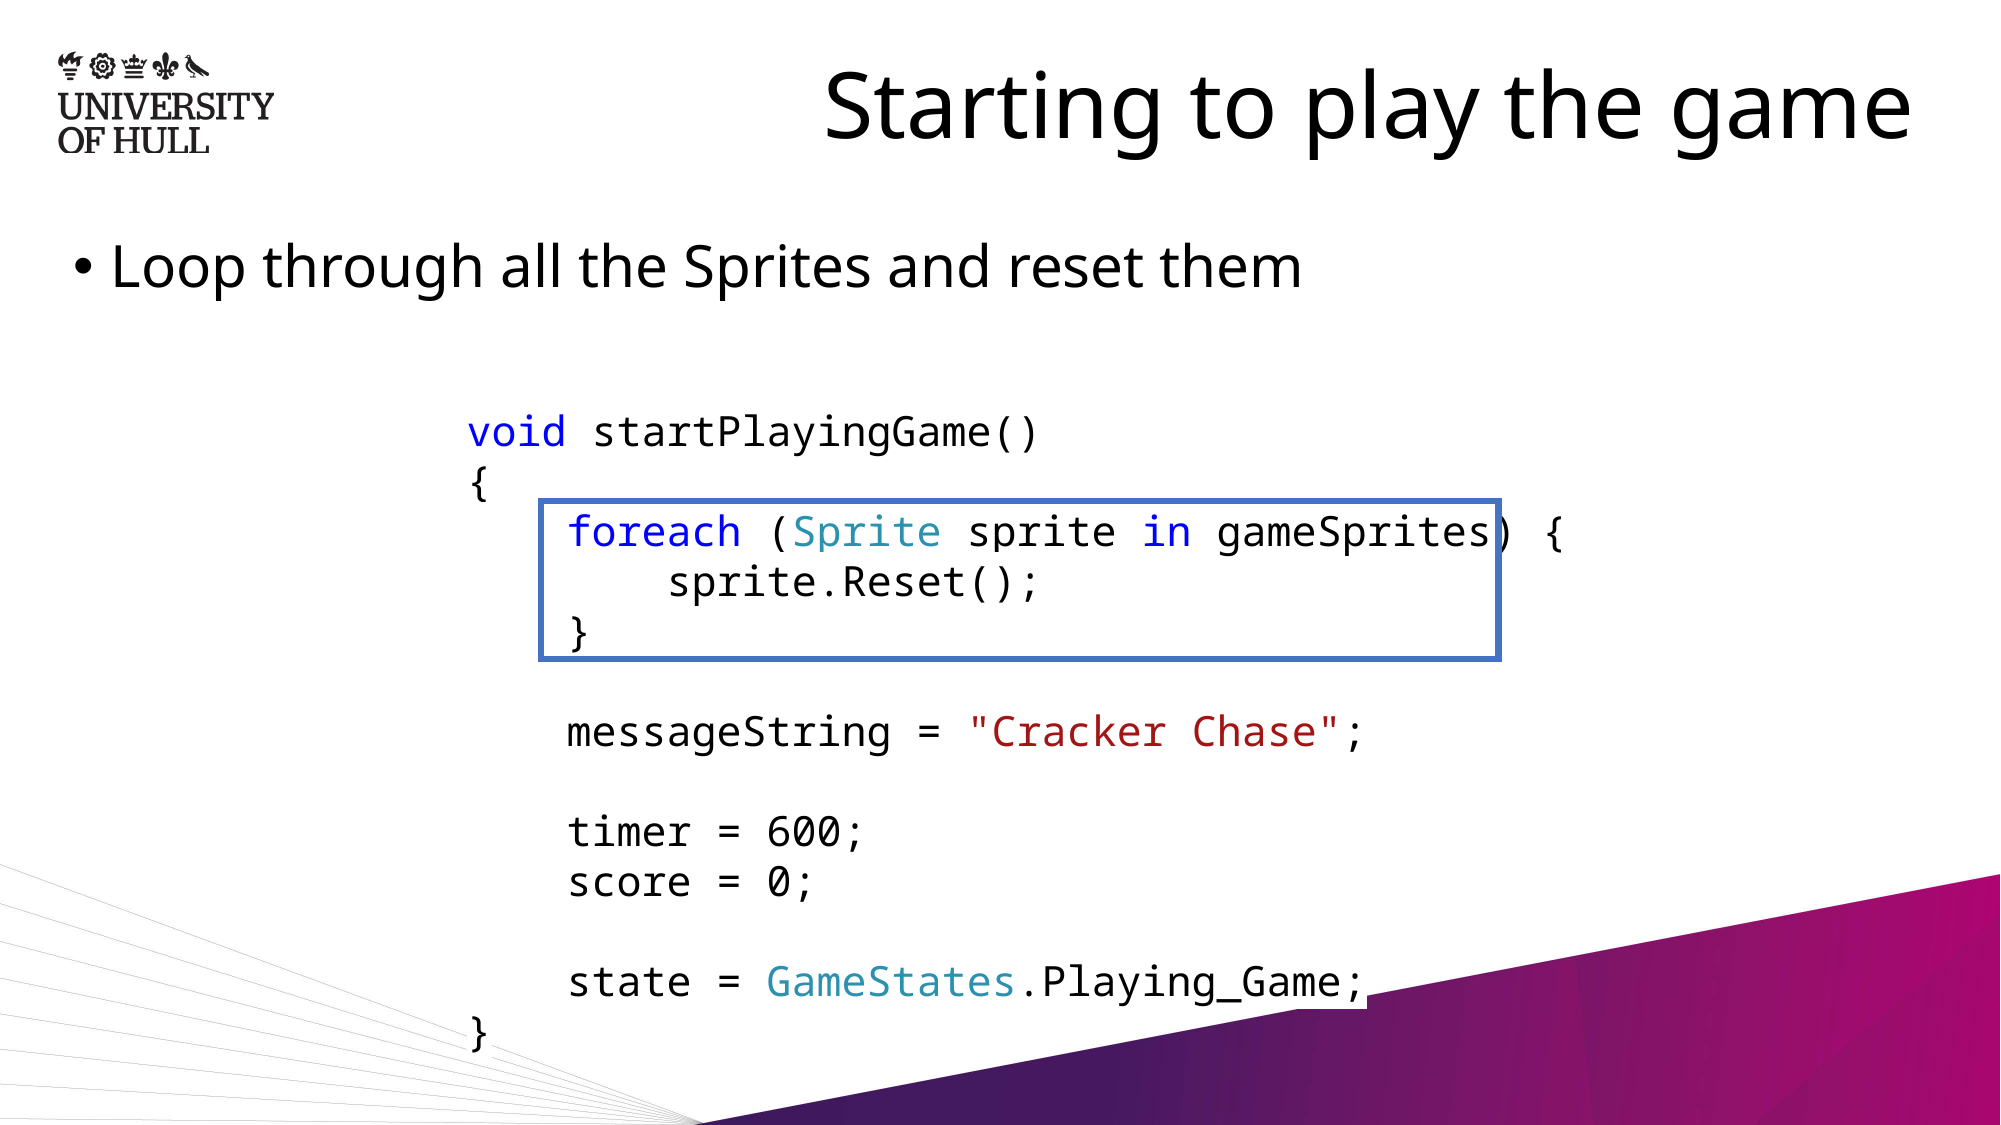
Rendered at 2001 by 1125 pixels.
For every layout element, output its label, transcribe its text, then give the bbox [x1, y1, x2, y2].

title Starting to play the game [324, 0, 1931, 218]
text_box void startPlayingGame() { foreach (Sprite sprite in gameSprites) { sprite.Reset(); } messageString = "Cracker Chase"; timer = 600; score = 0; state = GameStates.Playing_Game; } [451, 397, 1585, 1063]
picture [0, 0, 2000, 1125]
text_box [541, 500, 1499, 659]
list Loop through all the Sprites and reset them [58, 230, 1931, 765]
